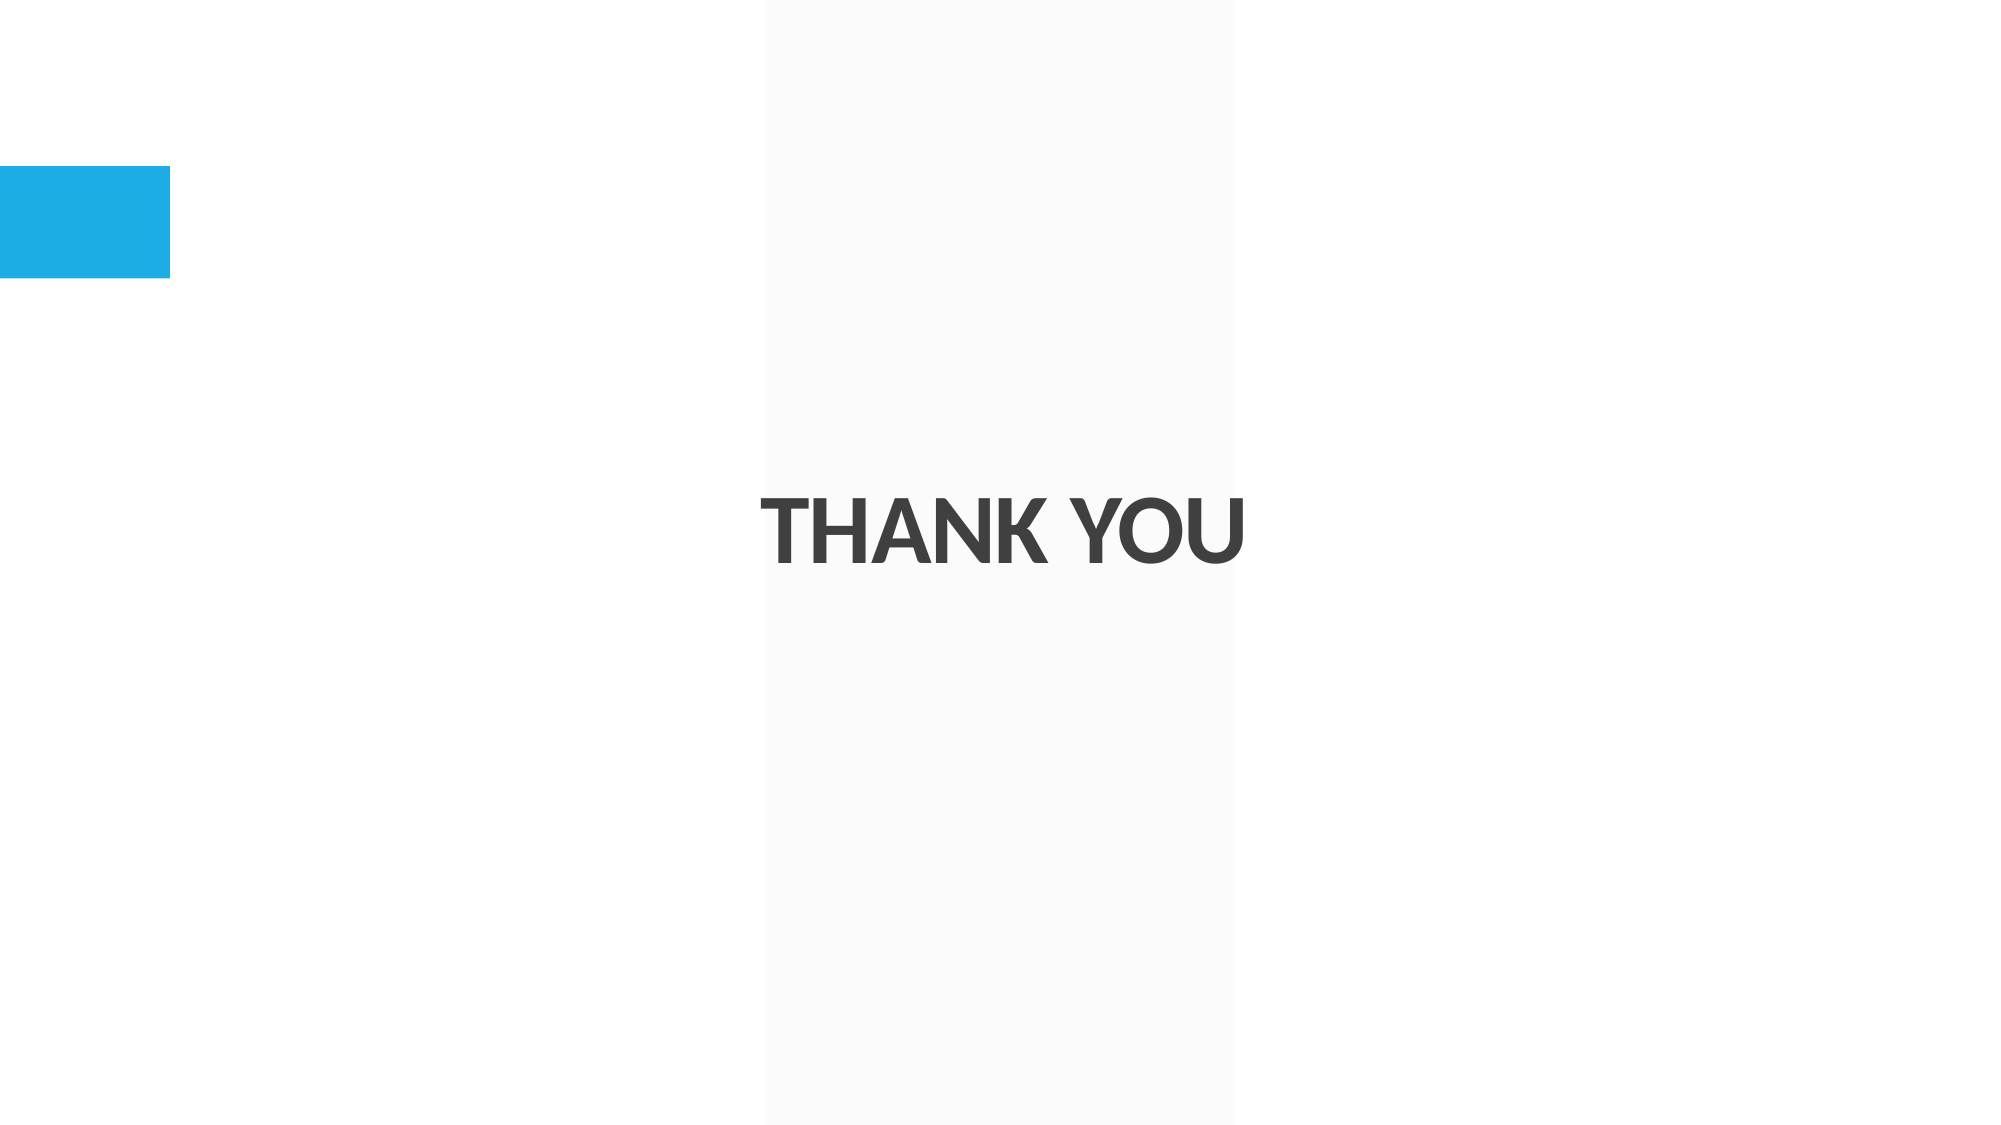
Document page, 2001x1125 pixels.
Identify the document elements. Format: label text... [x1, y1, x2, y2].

title THANK YOU [745, 354, 2000, 593]
